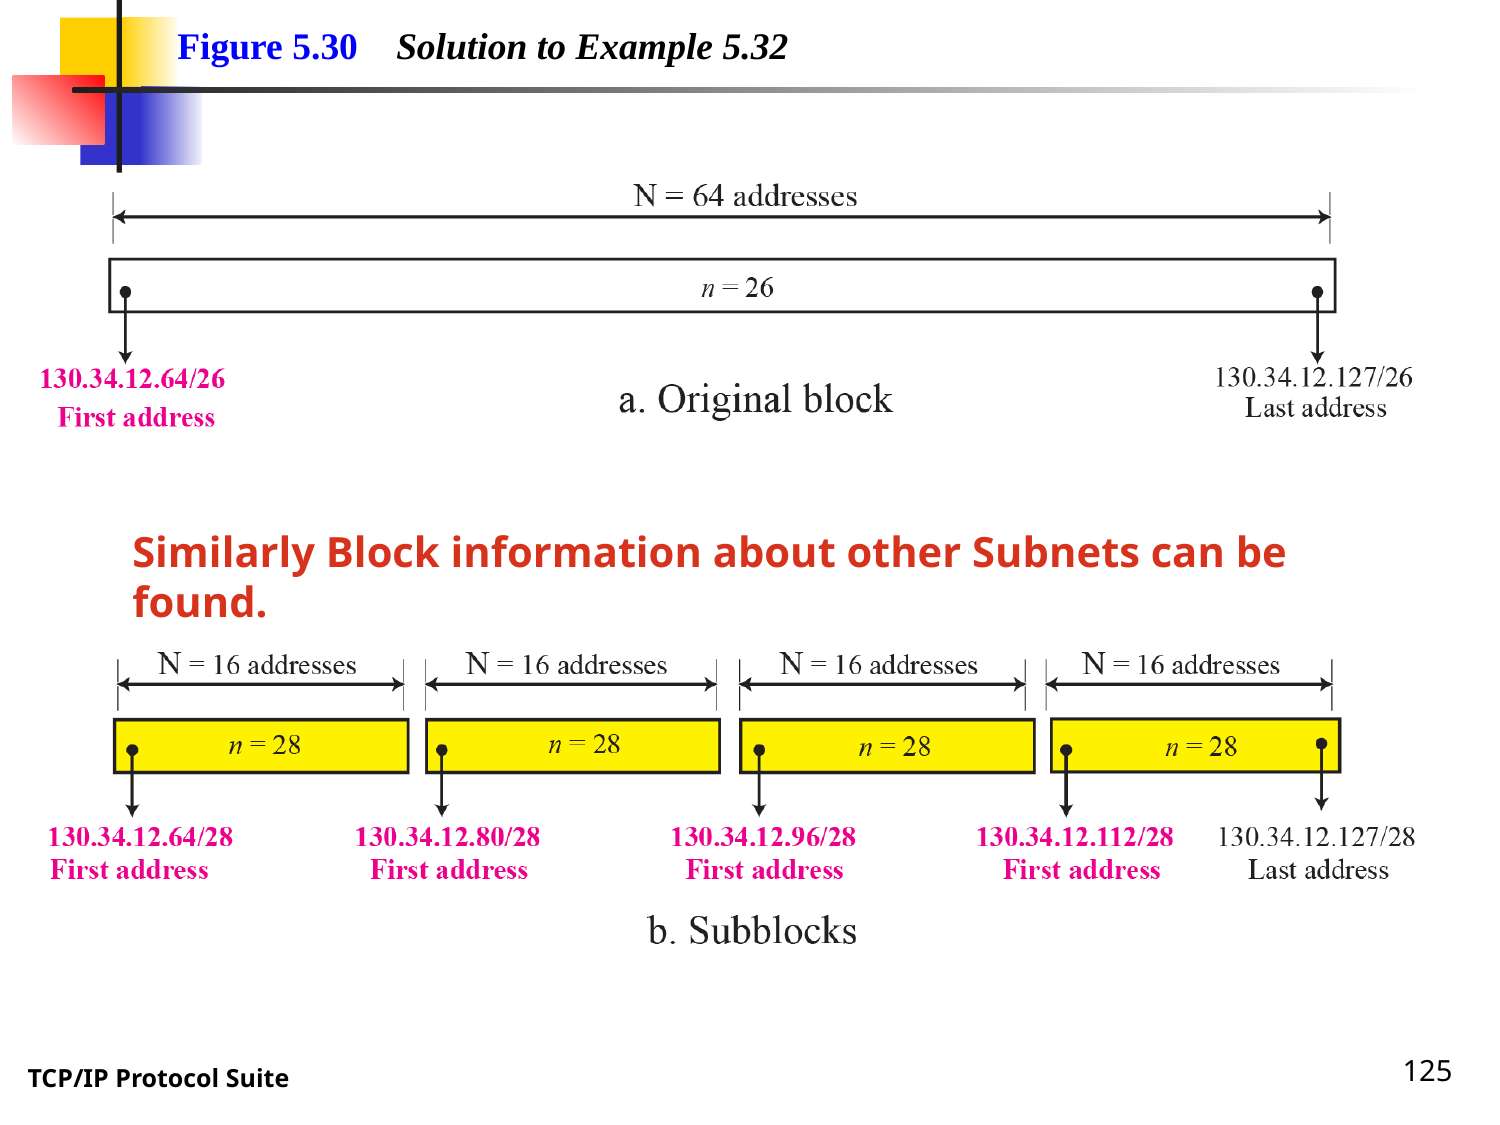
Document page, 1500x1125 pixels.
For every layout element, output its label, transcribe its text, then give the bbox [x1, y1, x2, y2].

text_box [116, 93, 122, 173]
text_box Figure 5.30 Solution to Example 5.32 [162, 14, 1100, 75]
text_box [72, 87, 1423, 93]
footer TCP/IP Protocol Suite [12, 1025, 488, 1100]
text_box [141, 93, 202, 165]
slide_number 125 [1155, 1024, 1468, 1100]
picture [47, 647, 1416, 956]
text_box [80, 93, 116, 165]
text_box Similarly Block information about other Subnets can be found. [117, 518, 1358, 633]
text_box [116, 0, 122, 87]
text_box [122, 17, 177, 86]
text_box [60, 17, 116, 86]
text_box [12, 75, 105, 145]
text_box [122, 93, 141, 165]
picture [39, 179, 1413, 435]
